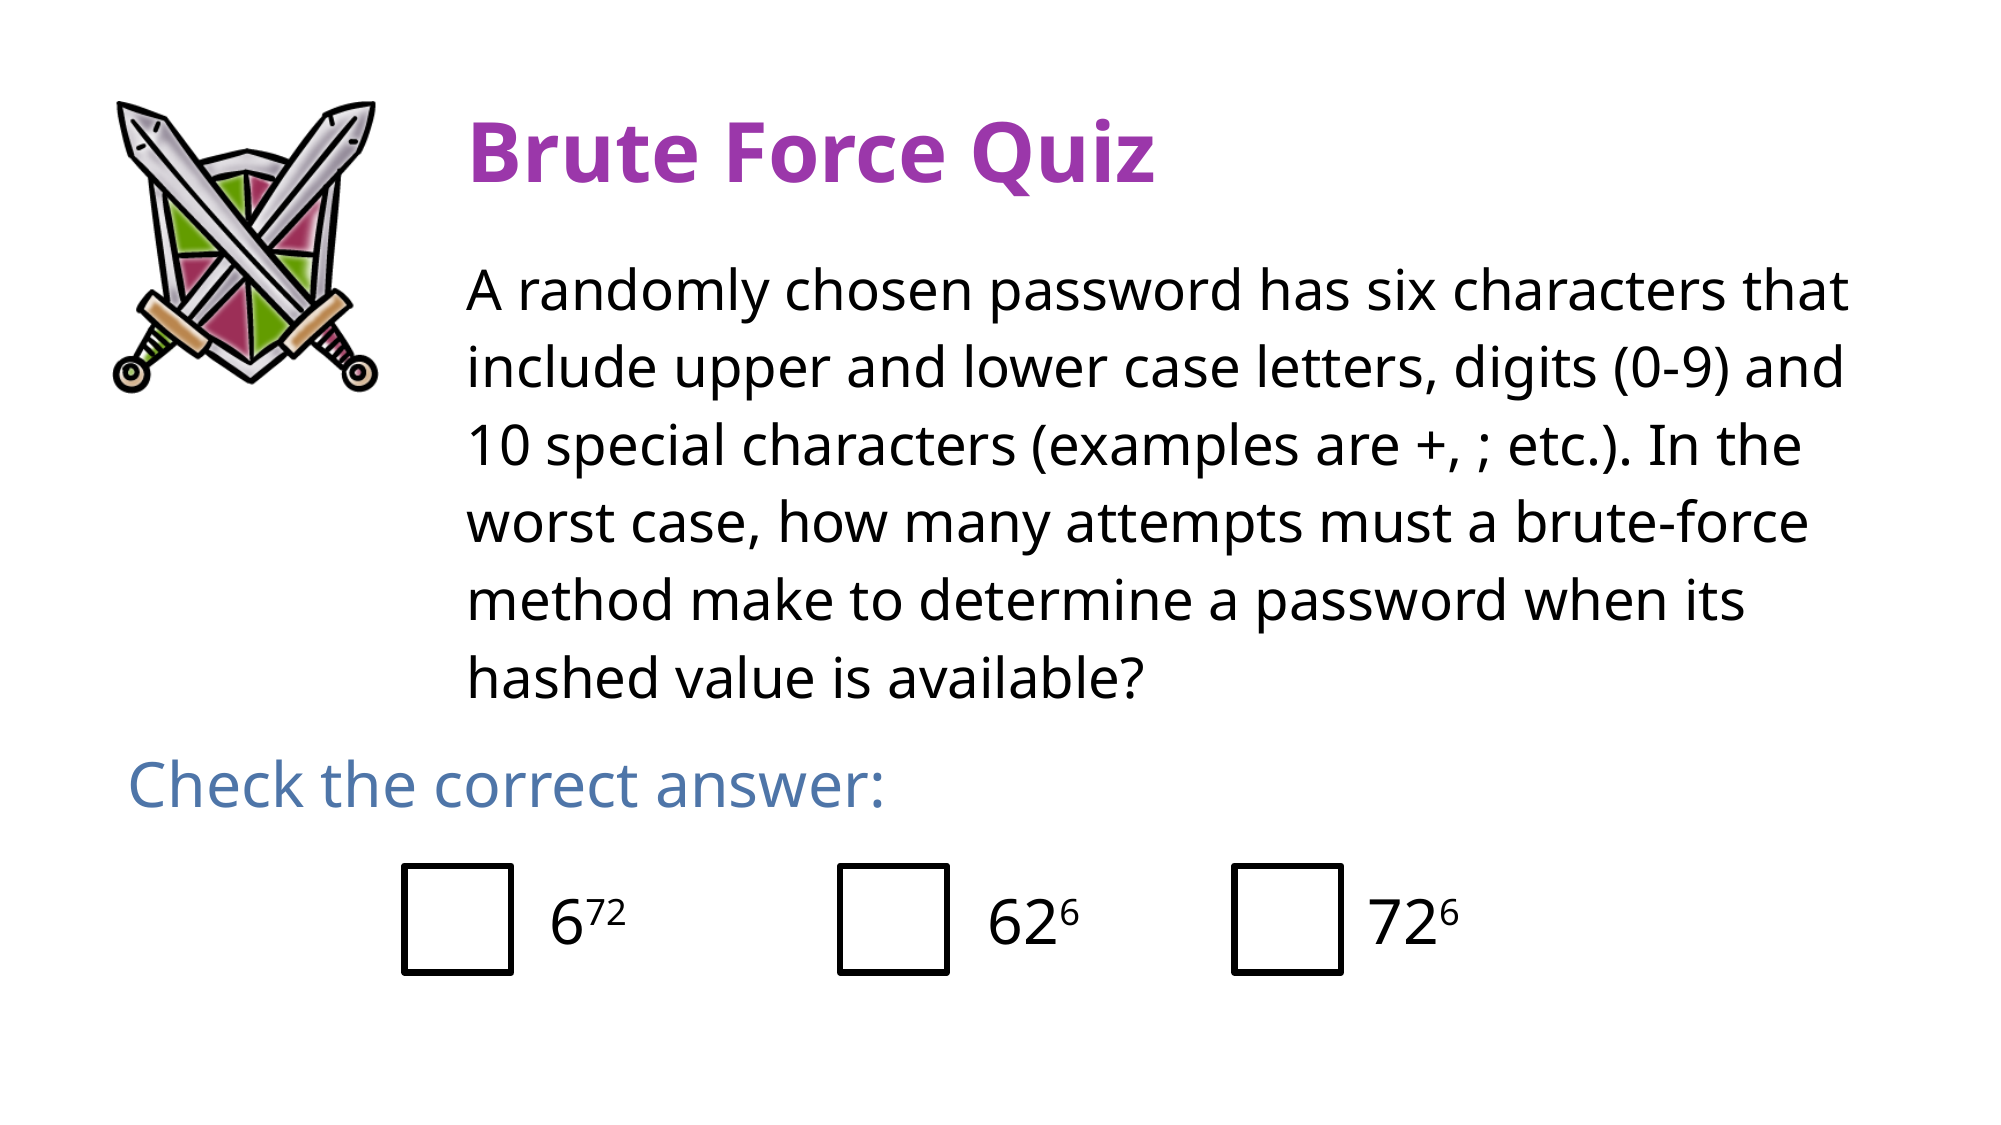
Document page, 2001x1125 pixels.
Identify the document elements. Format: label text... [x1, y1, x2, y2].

text_box [1234, 865, 1342, 973]
text_box [404, 865, 512, 973]
title Brute Force Quiz [447, 55, 1196, 224]
text_box Check the correct answer: [112, 714, 983, 851]
list A randomly chosen password has six characters that include upper and lower case letters, digits (0-9) and 10 special characters (examples are +, ; etc.). In the worst case, how many attempts must a brute-force method make to determine a password when its hashed value is available? [447, 224, 1876, 669]
text_box 672 [534, 868, 730, 971]
text_box 726 [1352, 868, 1548, 971]
picture [112, 100, 379, 395]
text_box 626 [972, 877, 1168, 962]
text_box [840, 865, 947, 973]
